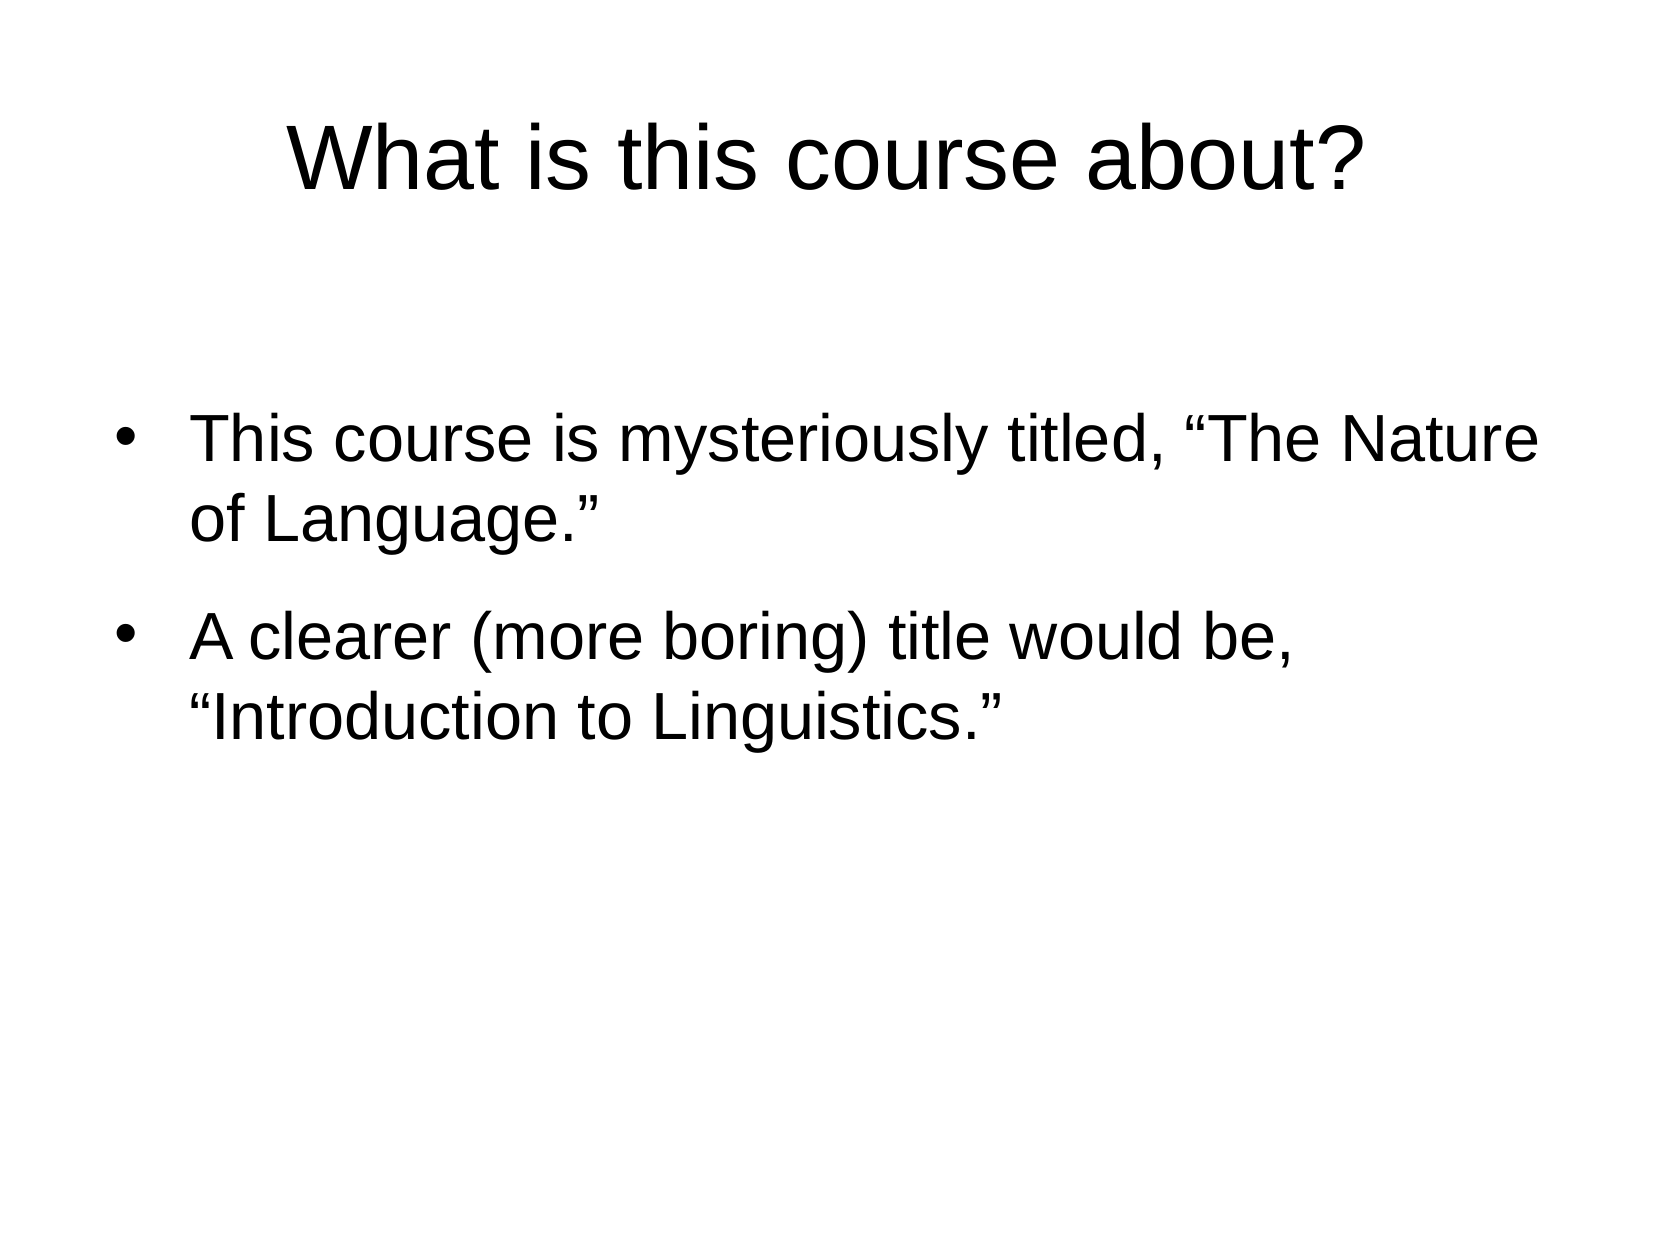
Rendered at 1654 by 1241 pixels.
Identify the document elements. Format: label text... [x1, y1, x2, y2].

text_box This course is mysteriously titled, “The Nature of Language.” A clearer (more boring) title would be, “Introduction to Linguistics.” [114, 395, 1570, 1015]
text_box What is this course about? [82, 49, 1571, 257]
